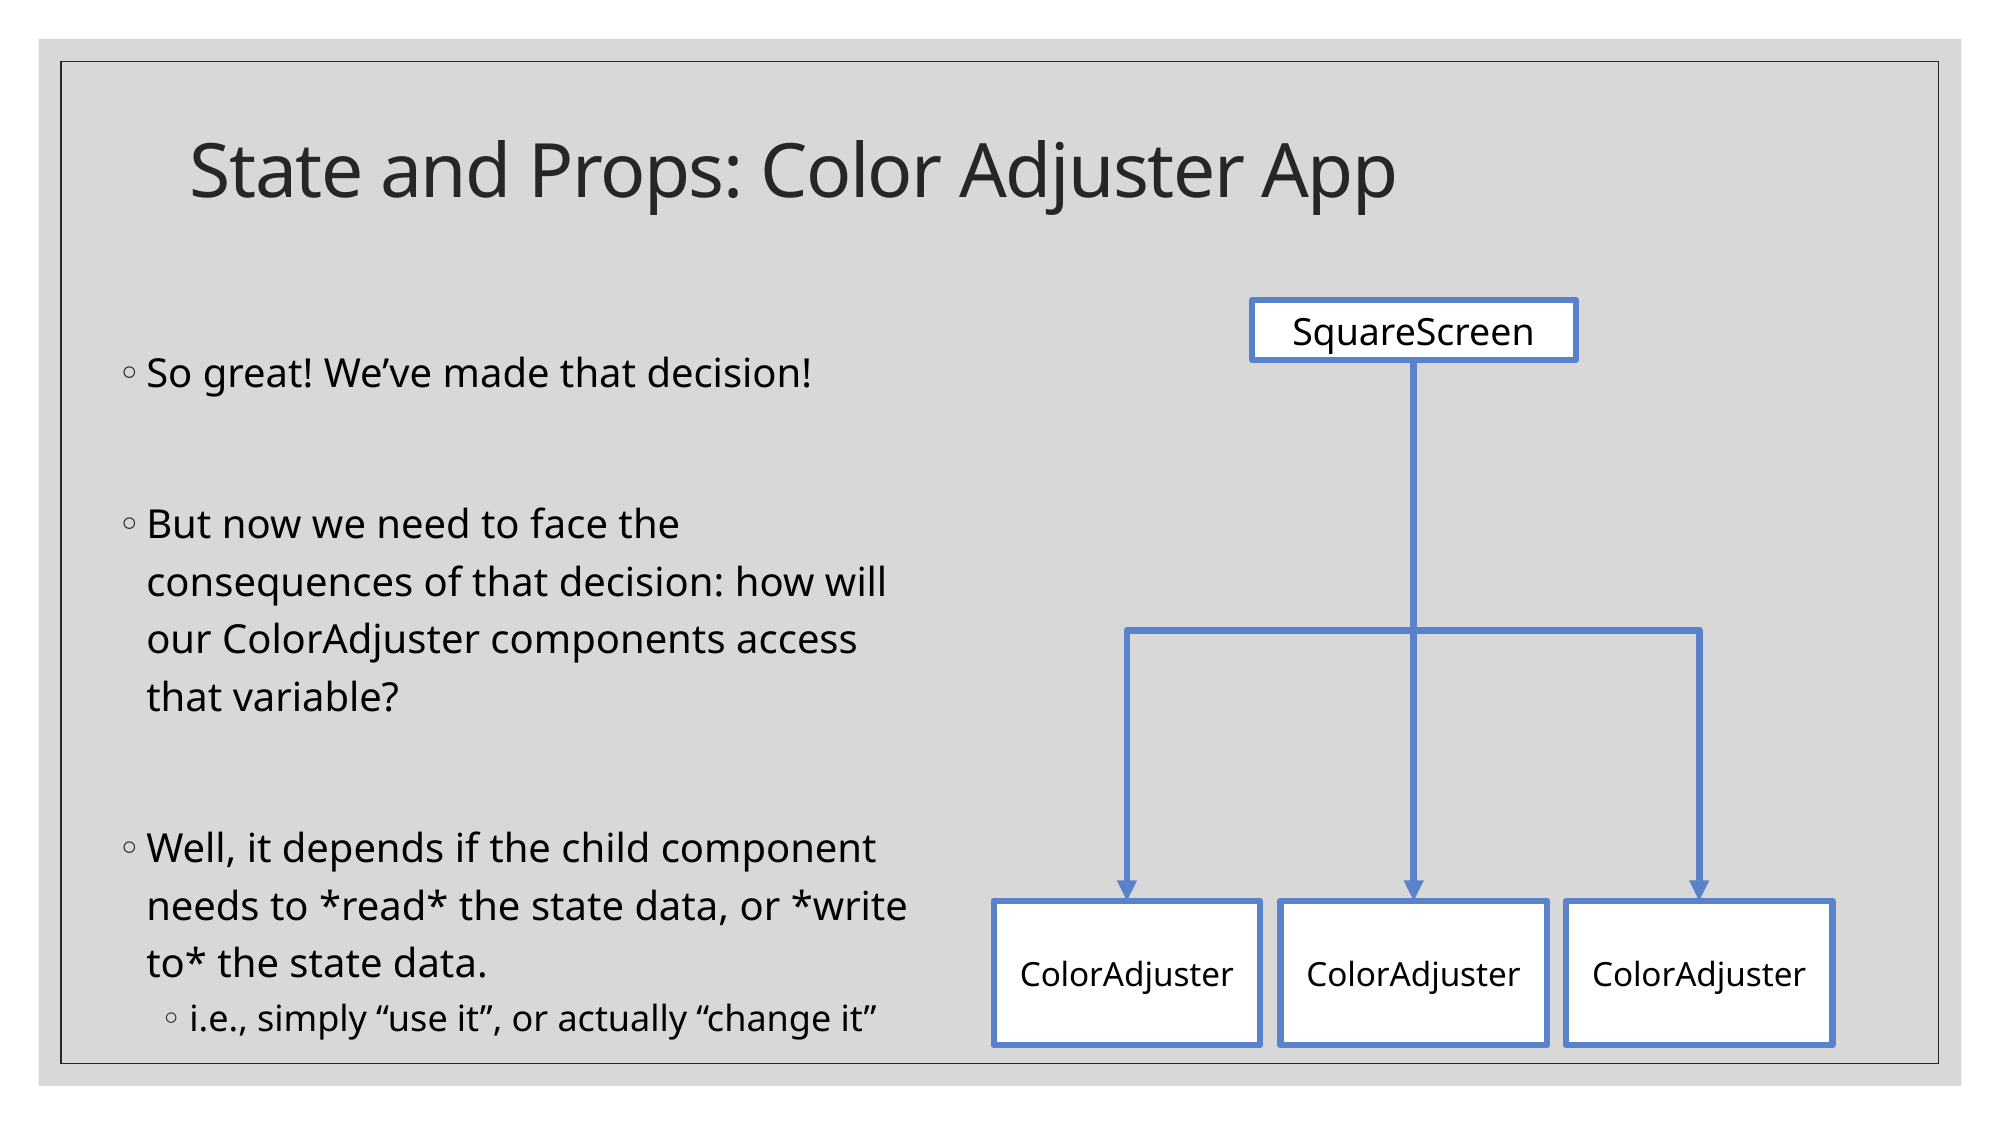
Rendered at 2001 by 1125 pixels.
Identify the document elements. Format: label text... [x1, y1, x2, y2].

text_box ColorAdjuster [993, 900, 1261, 1046]
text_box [1000, 487, 1282, 775]
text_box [1286, 487, 1827, 774]
text_box ColorAdjuster [1280, 900, 1547, 1046]
title State and Props: Color Adjuster App [174, 105, 1825, 331]
list So great! We’ve made that decision! But now we need to face the consequences of that decision: how will our ColorAdjuster components access that variable? Well, it depends if the child component needs to *read* the state data, or *write to* the state data. i.e., simply “use it”, or actually “change it” [102, 330, 958, 1048]
text_box ColorAdjuster [1565, 900, 1833, 1046]
text_box SquareScreen [1251, 300, 1576, 360]
